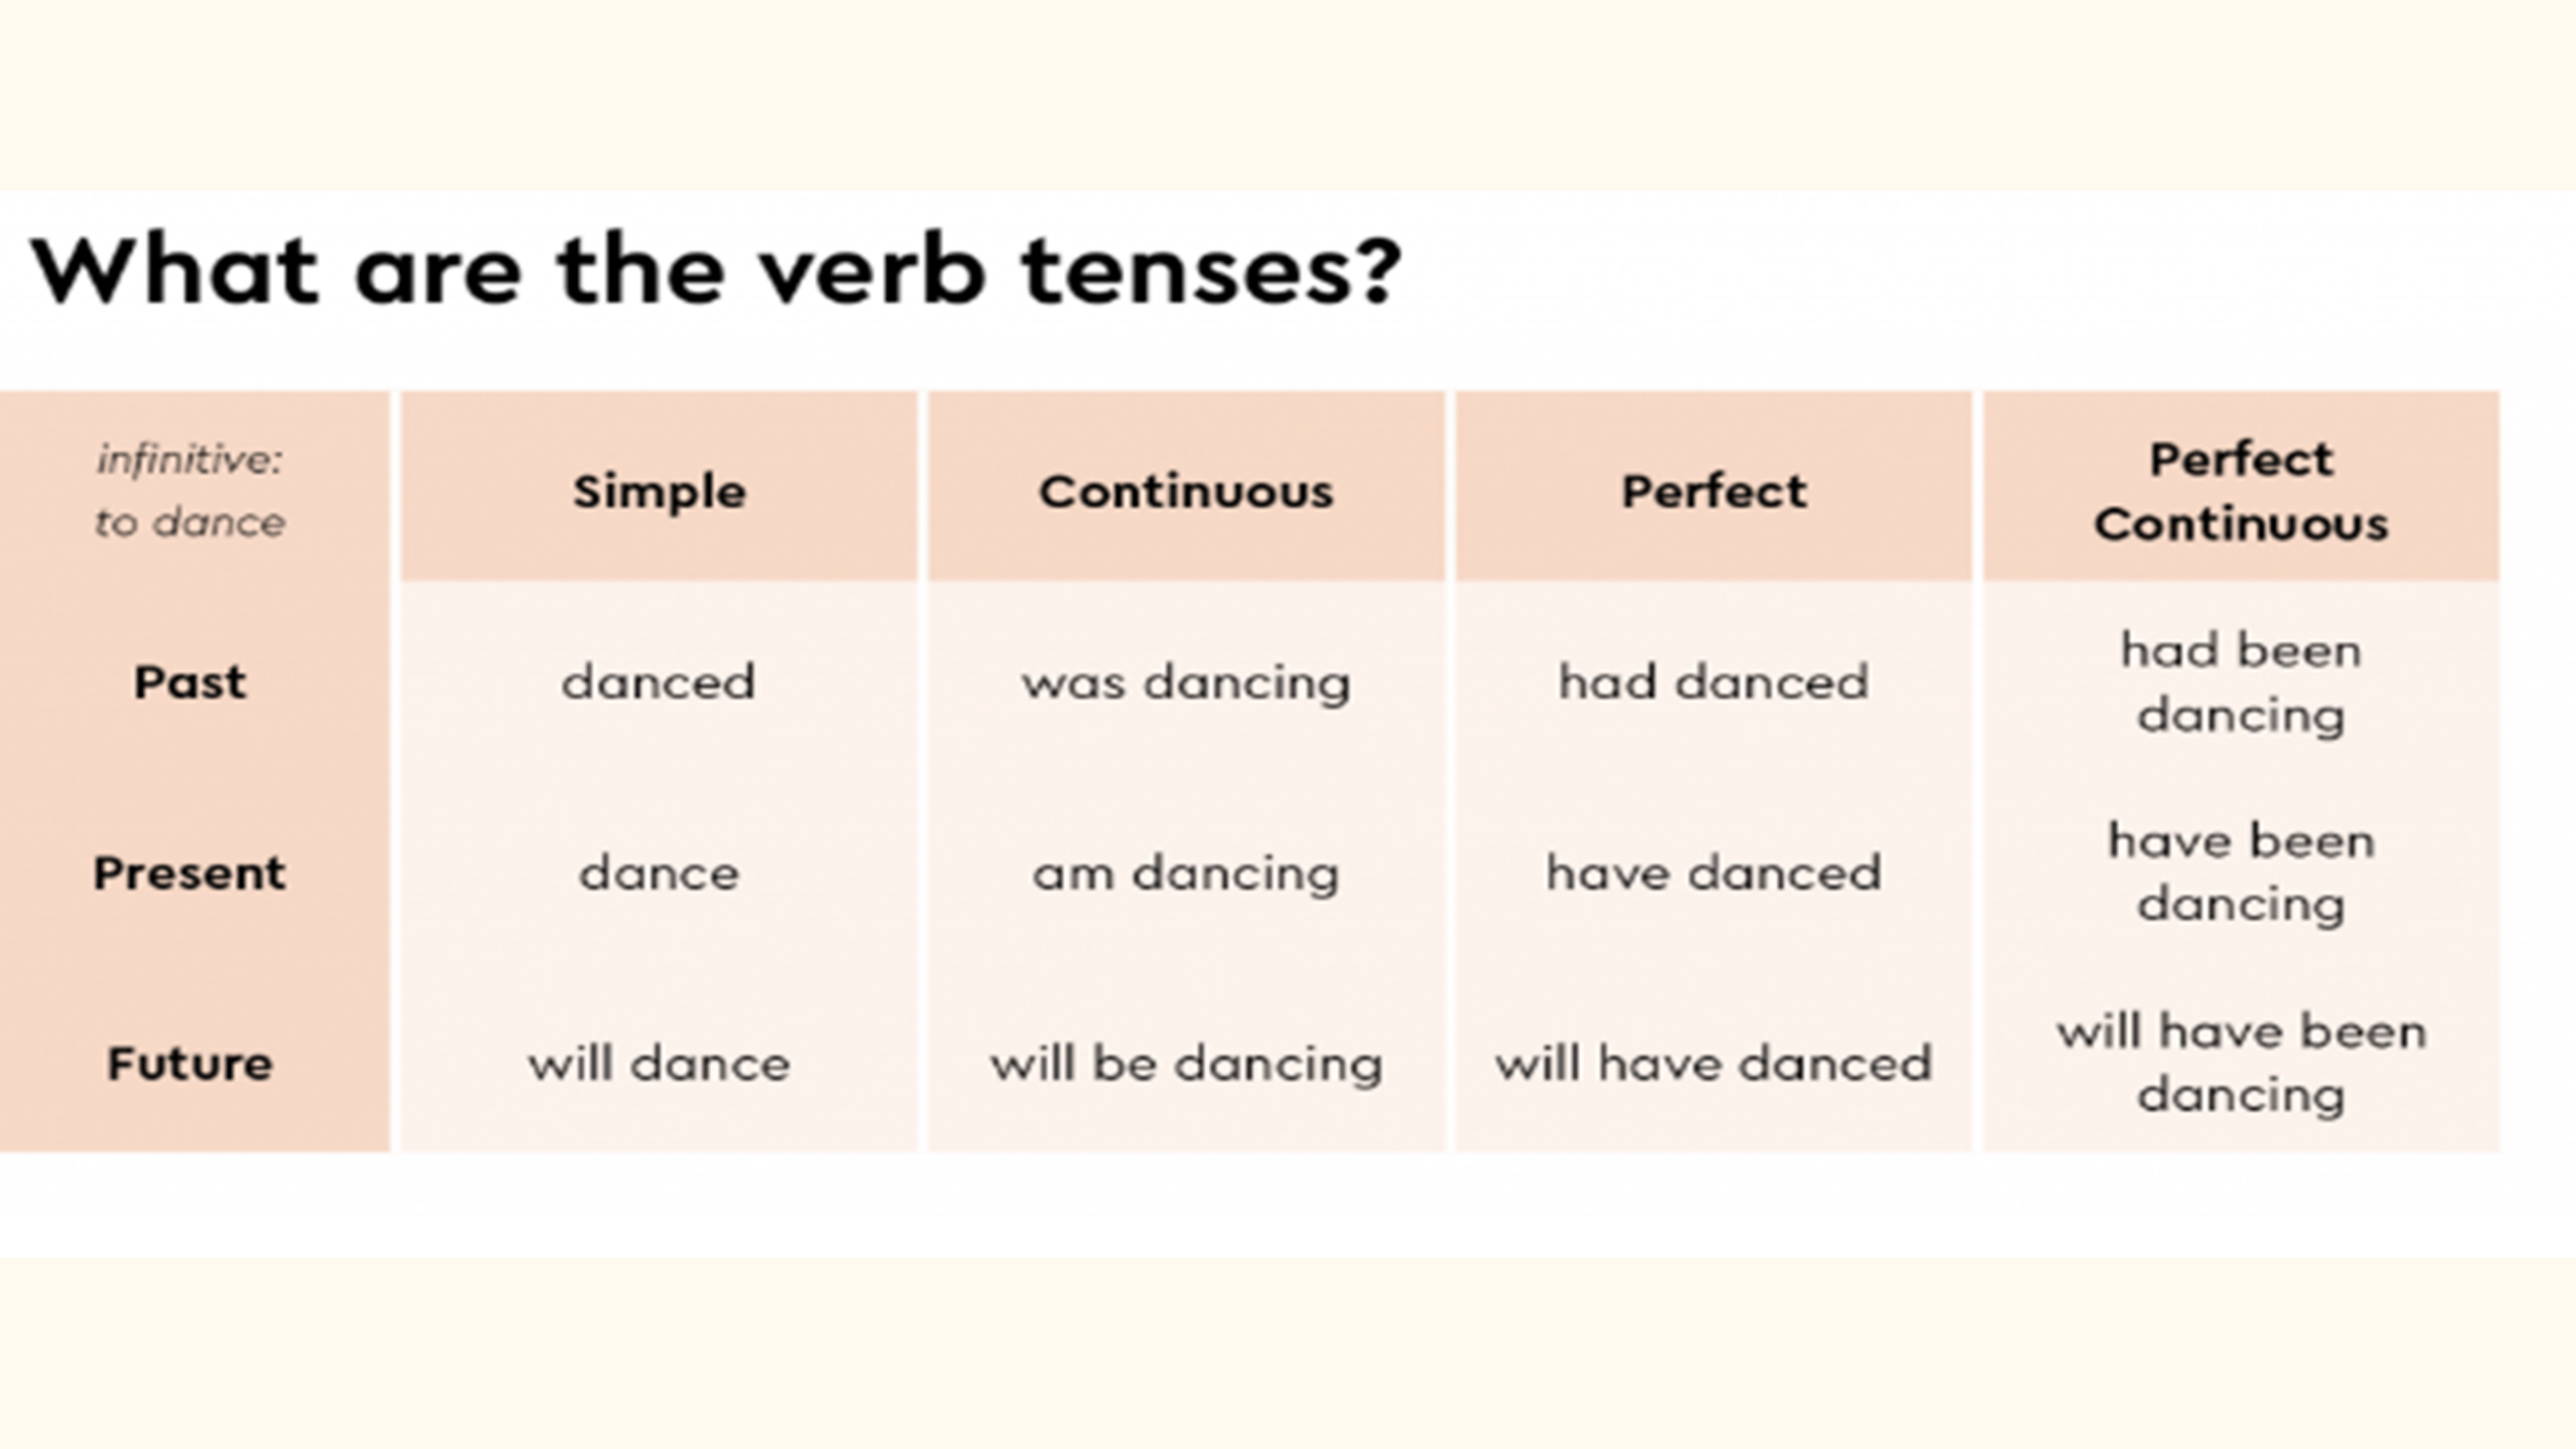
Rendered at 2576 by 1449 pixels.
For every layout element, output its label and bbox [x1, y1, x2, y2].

text_box [0, 191, 2576, 1258]
